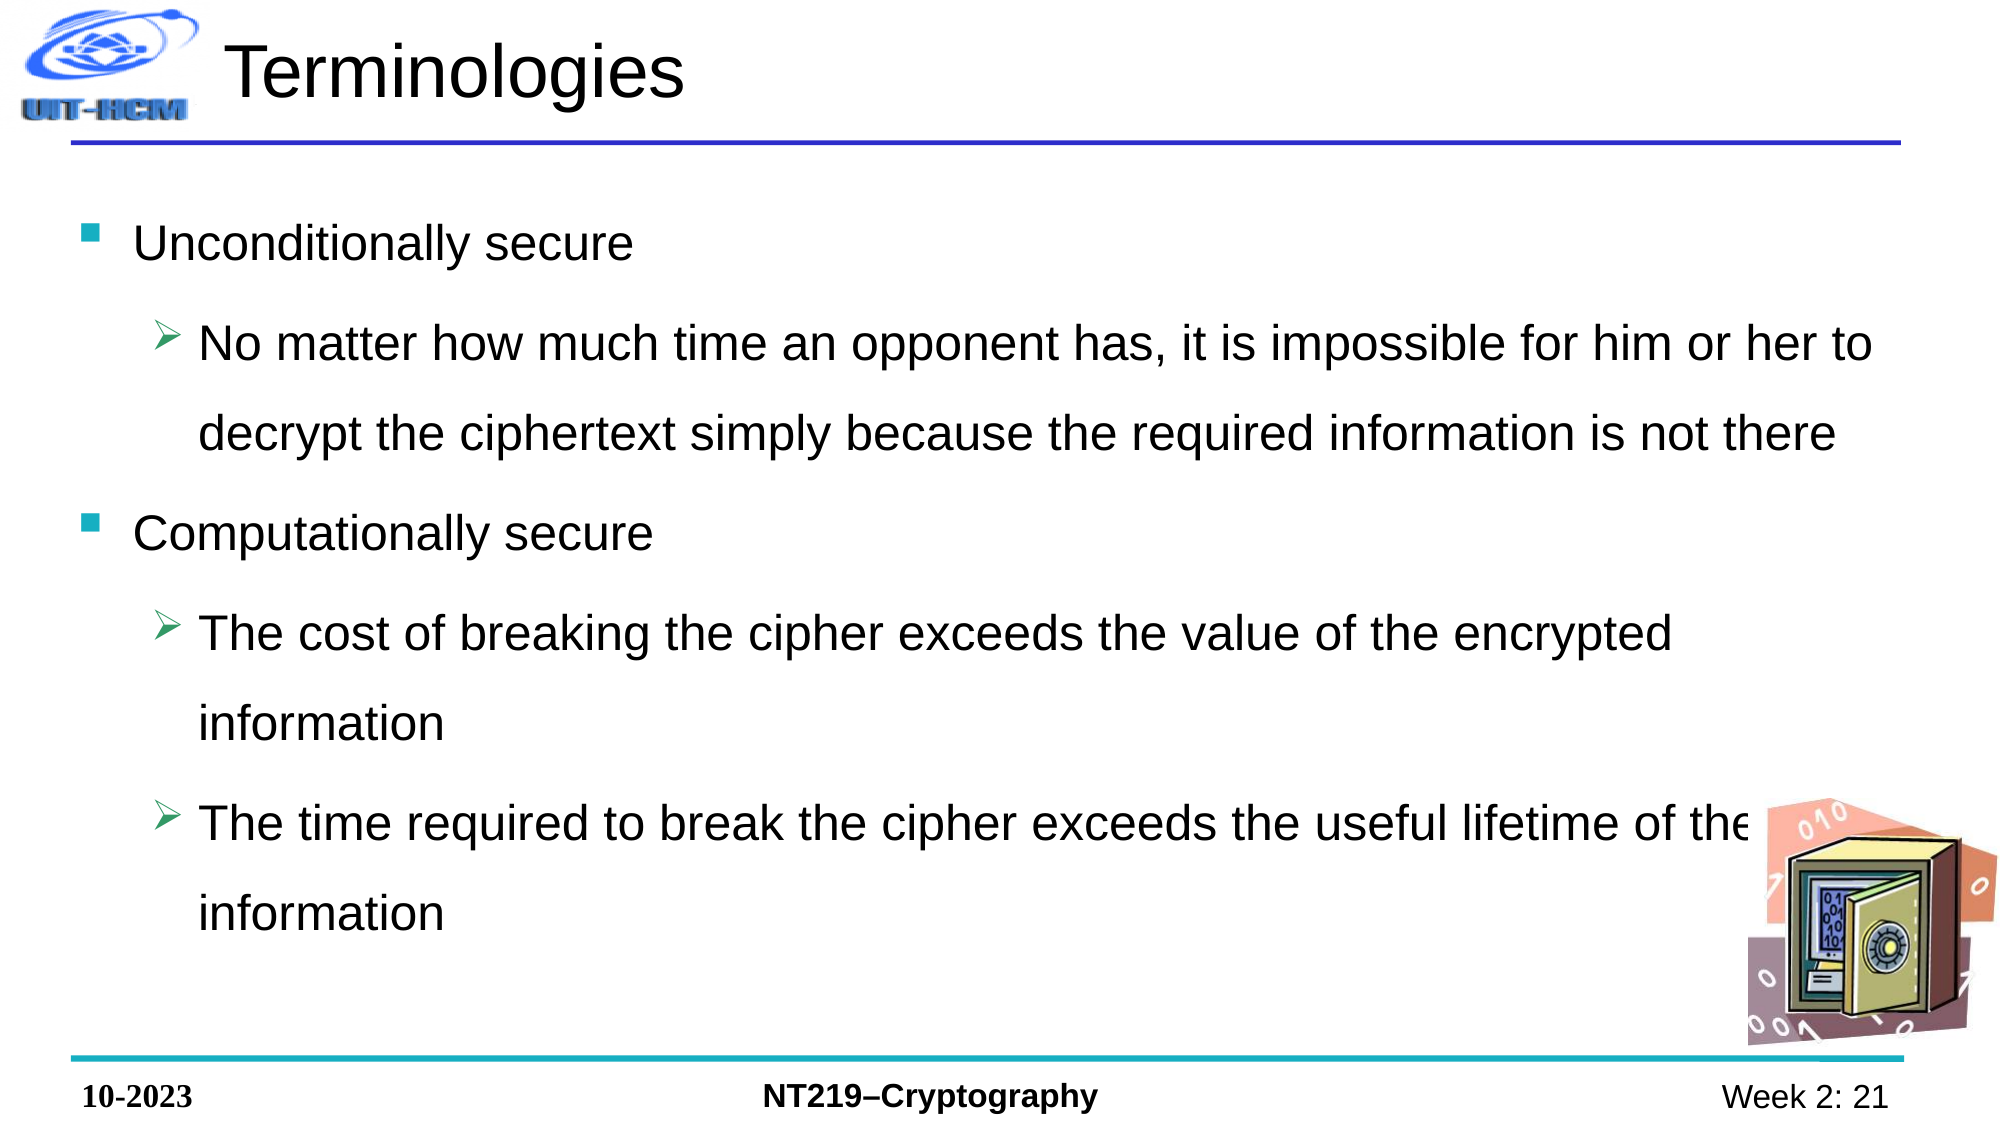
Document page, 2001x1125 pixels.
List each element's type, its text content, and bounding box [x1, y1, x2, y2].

picture [0, 0, 208, 132]
list Unconditionally secure No matter how much time an opponent has, it is impossible for him or her to decrypt the ciphertext simply because the required information is not there Computationally secure The cost of breaking the cipher exceeds the value of the encrypted information The time required to break the cipher exceeds the useful lifetime of the information [61, 172, 1939, 948]
picture [1748, 798, 2000, 1048]
title Terminologies [208, 0, 1426, 143]
